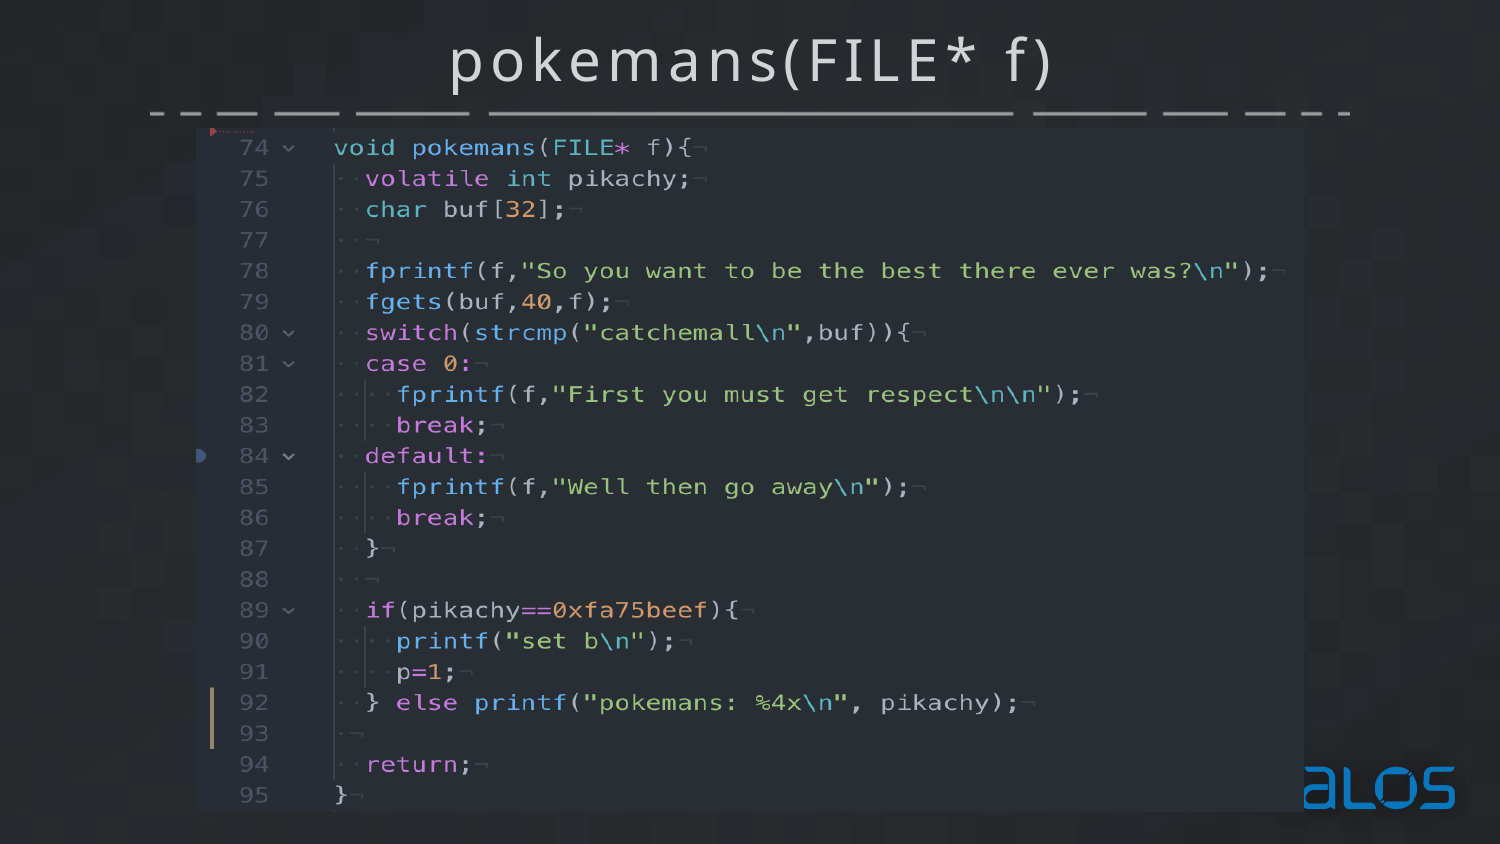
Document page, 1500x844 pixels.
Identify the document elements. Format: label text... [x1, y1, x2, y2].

title pokemans(FILE* f) [75, 0, 1425, 129]
picture [196, 128, 1304, 812]
